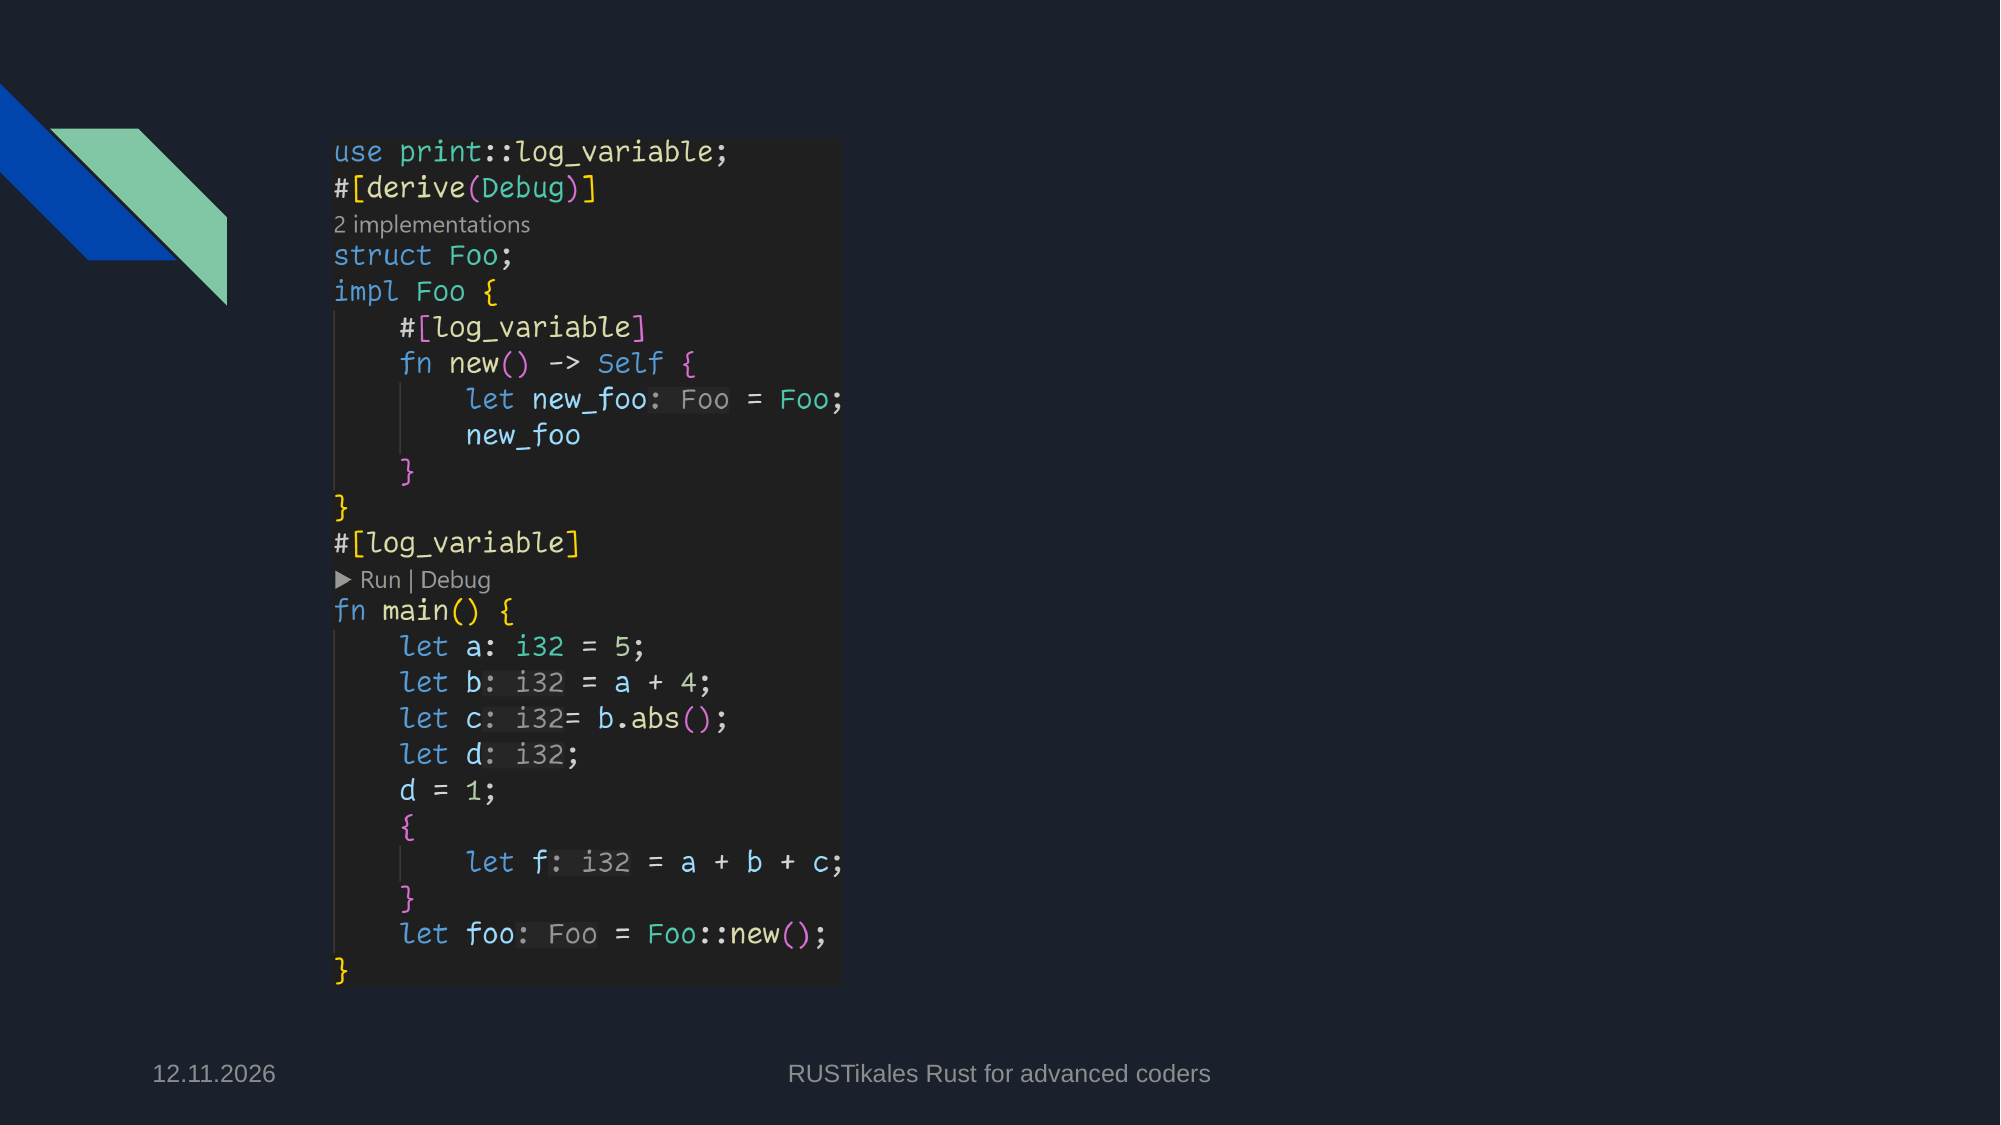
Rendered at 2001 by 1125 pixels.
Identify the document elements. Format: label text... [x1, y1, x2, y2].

footer RUSTikales Rust for advanced coders [662, 1042, 1338, 1103]
picture [332, 138, 843, 987]
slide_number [137, 1042, 588, 1103]
